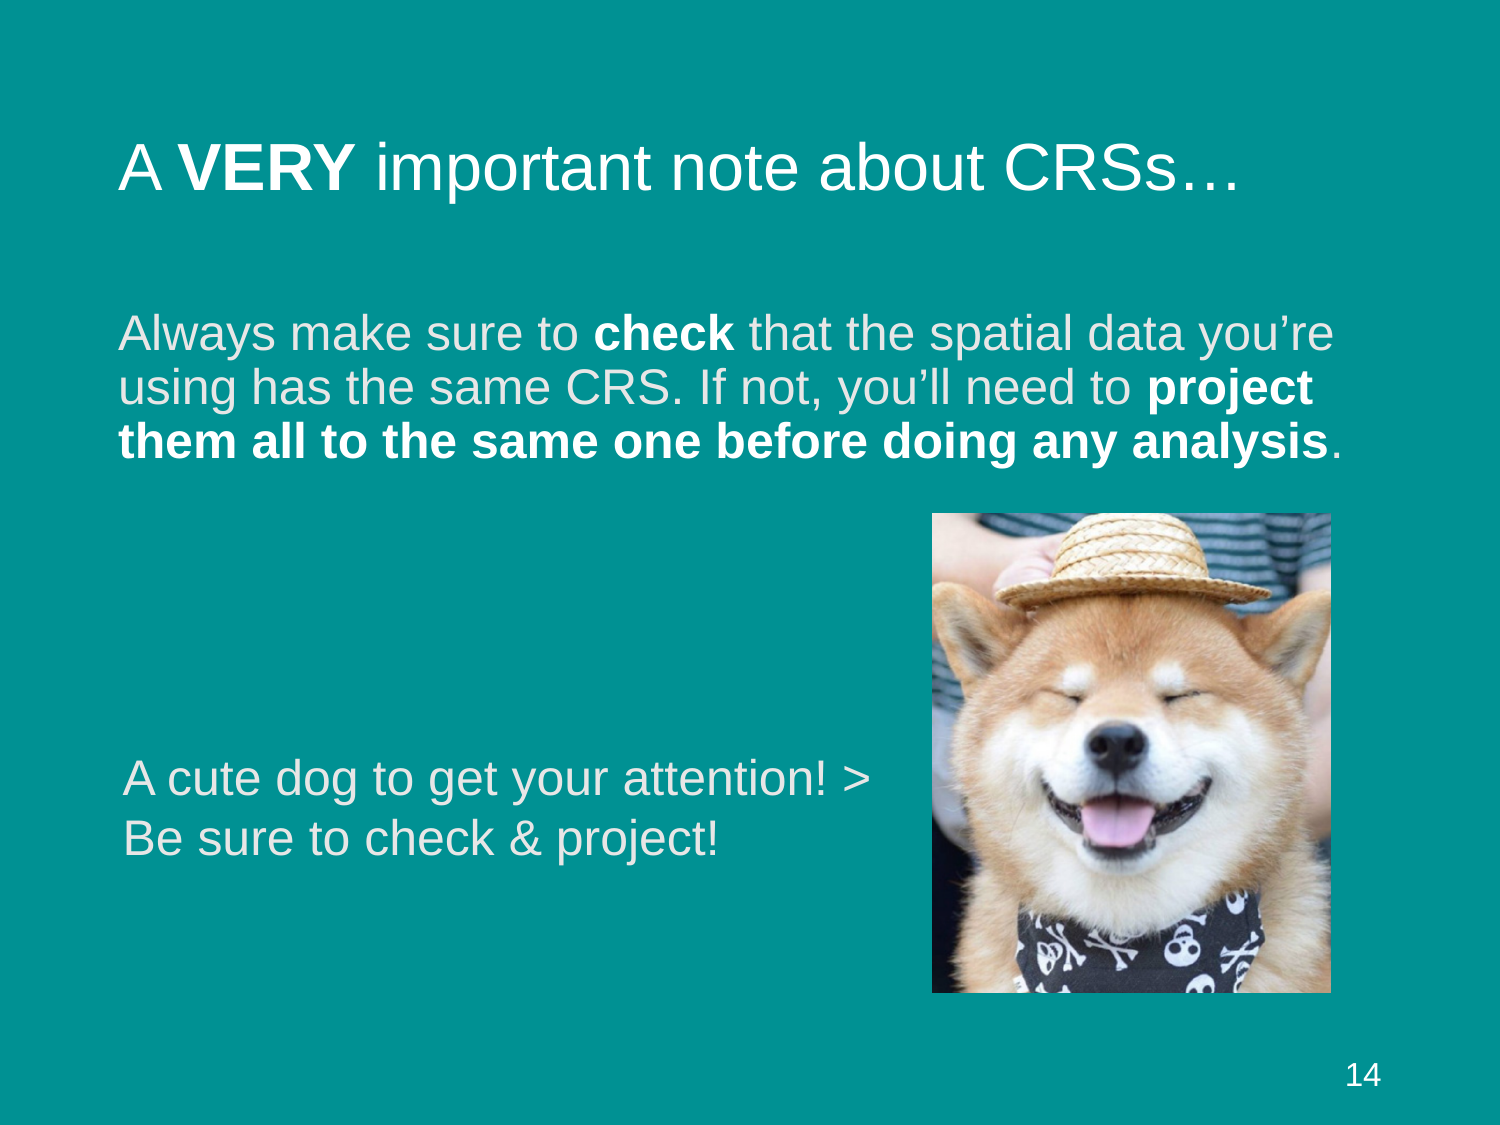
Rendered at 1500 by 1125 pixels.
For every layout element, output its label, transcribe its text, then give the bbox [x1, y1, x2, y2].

picture [932, 513, 1331, 993]
title A VERY important note about CRSs… [103, 59, 1397, 278]
text_box A cute dog to get your attention! > Be sure to check & project! [107, 737, 888, 873]
list Always make sure to check that the spatial data you’re using has the same CRS. If not, you’ll need to project them all to the same one before doing any analysis. [103, 299, 1397, 1014]
slide_number 14 [1059, 1042, 1397, 1103]
